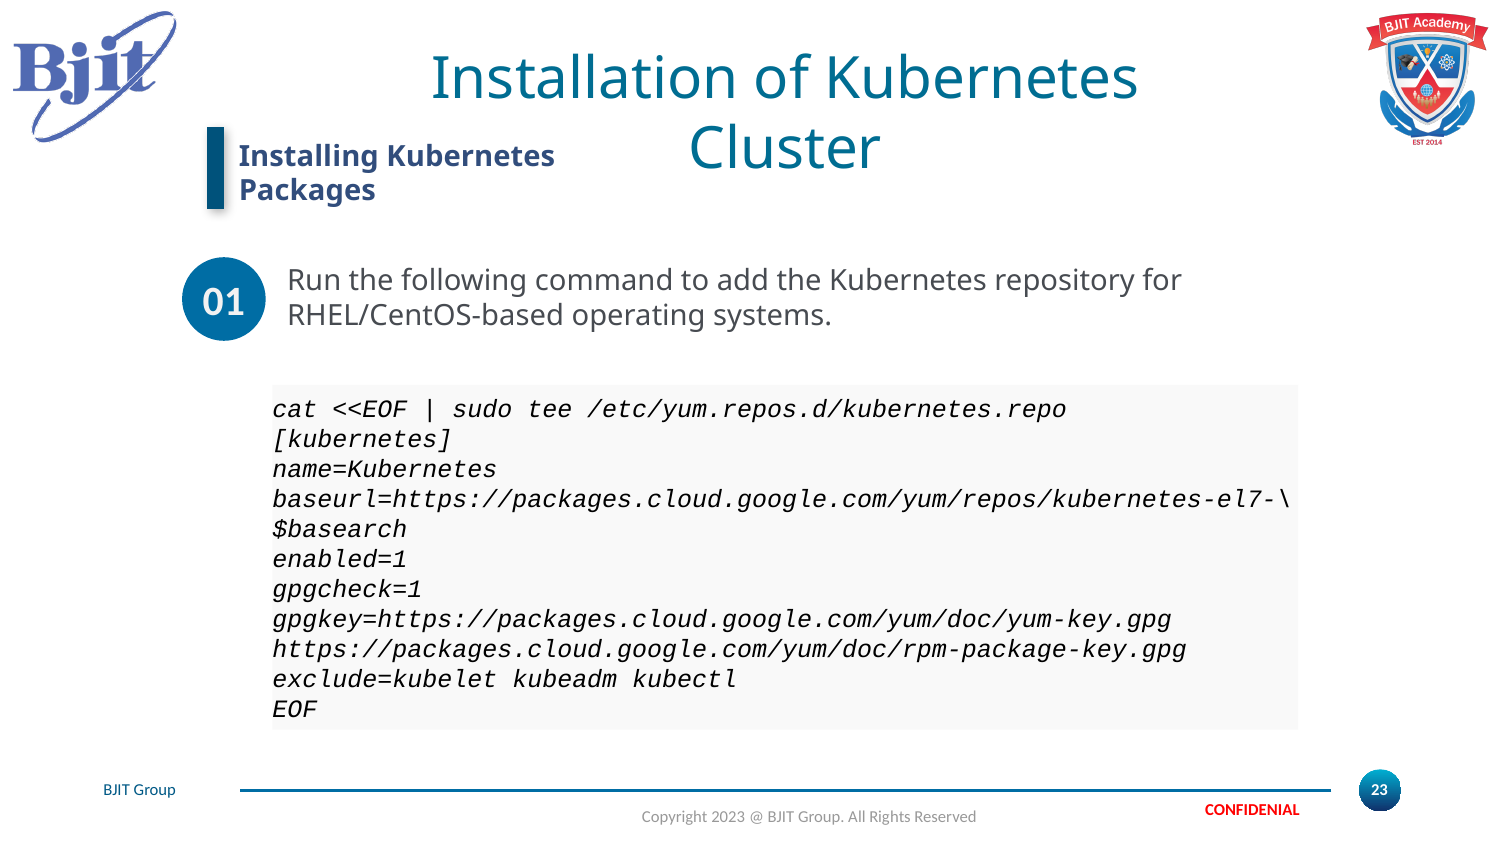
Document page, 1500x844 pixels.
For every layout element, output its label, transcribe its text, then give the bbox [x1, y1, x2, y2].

text_box 01 [182, 257, 266, 341]
text_box Run the following command to add the Kubernetes repository for RHEL/CentOS-based operating systems. [272, 254, 1299, 339]
title Installation of Kubernetes Cluster [336, 40, 1235, 112]
picture [1363, 10, 1492, 148]
text_box Installing Kubernetes Packages [232, 129, 578, 215]
text_box cat <<EOF | sudo tee /etc/yum.repos.d/kubernetes.repo [kubernetes] name=Kubernetes baseurl=https://packages.cloud.google.com/yum/repos/kubernetes-el7-\$basearch enabled=1 gpgcheck=1 gpgkey=https://packages.cloud.google.com/yum/doc/yum-key.gpg https://packages.cloud.google.com/yum/doc/rpm-package-key.gpg exclude=kubelet kubeadm kubectl EOF [272, 384, 1299, 730]
text_box [205, 125, 226, 212]
picture [13, 10, 177, 143]
